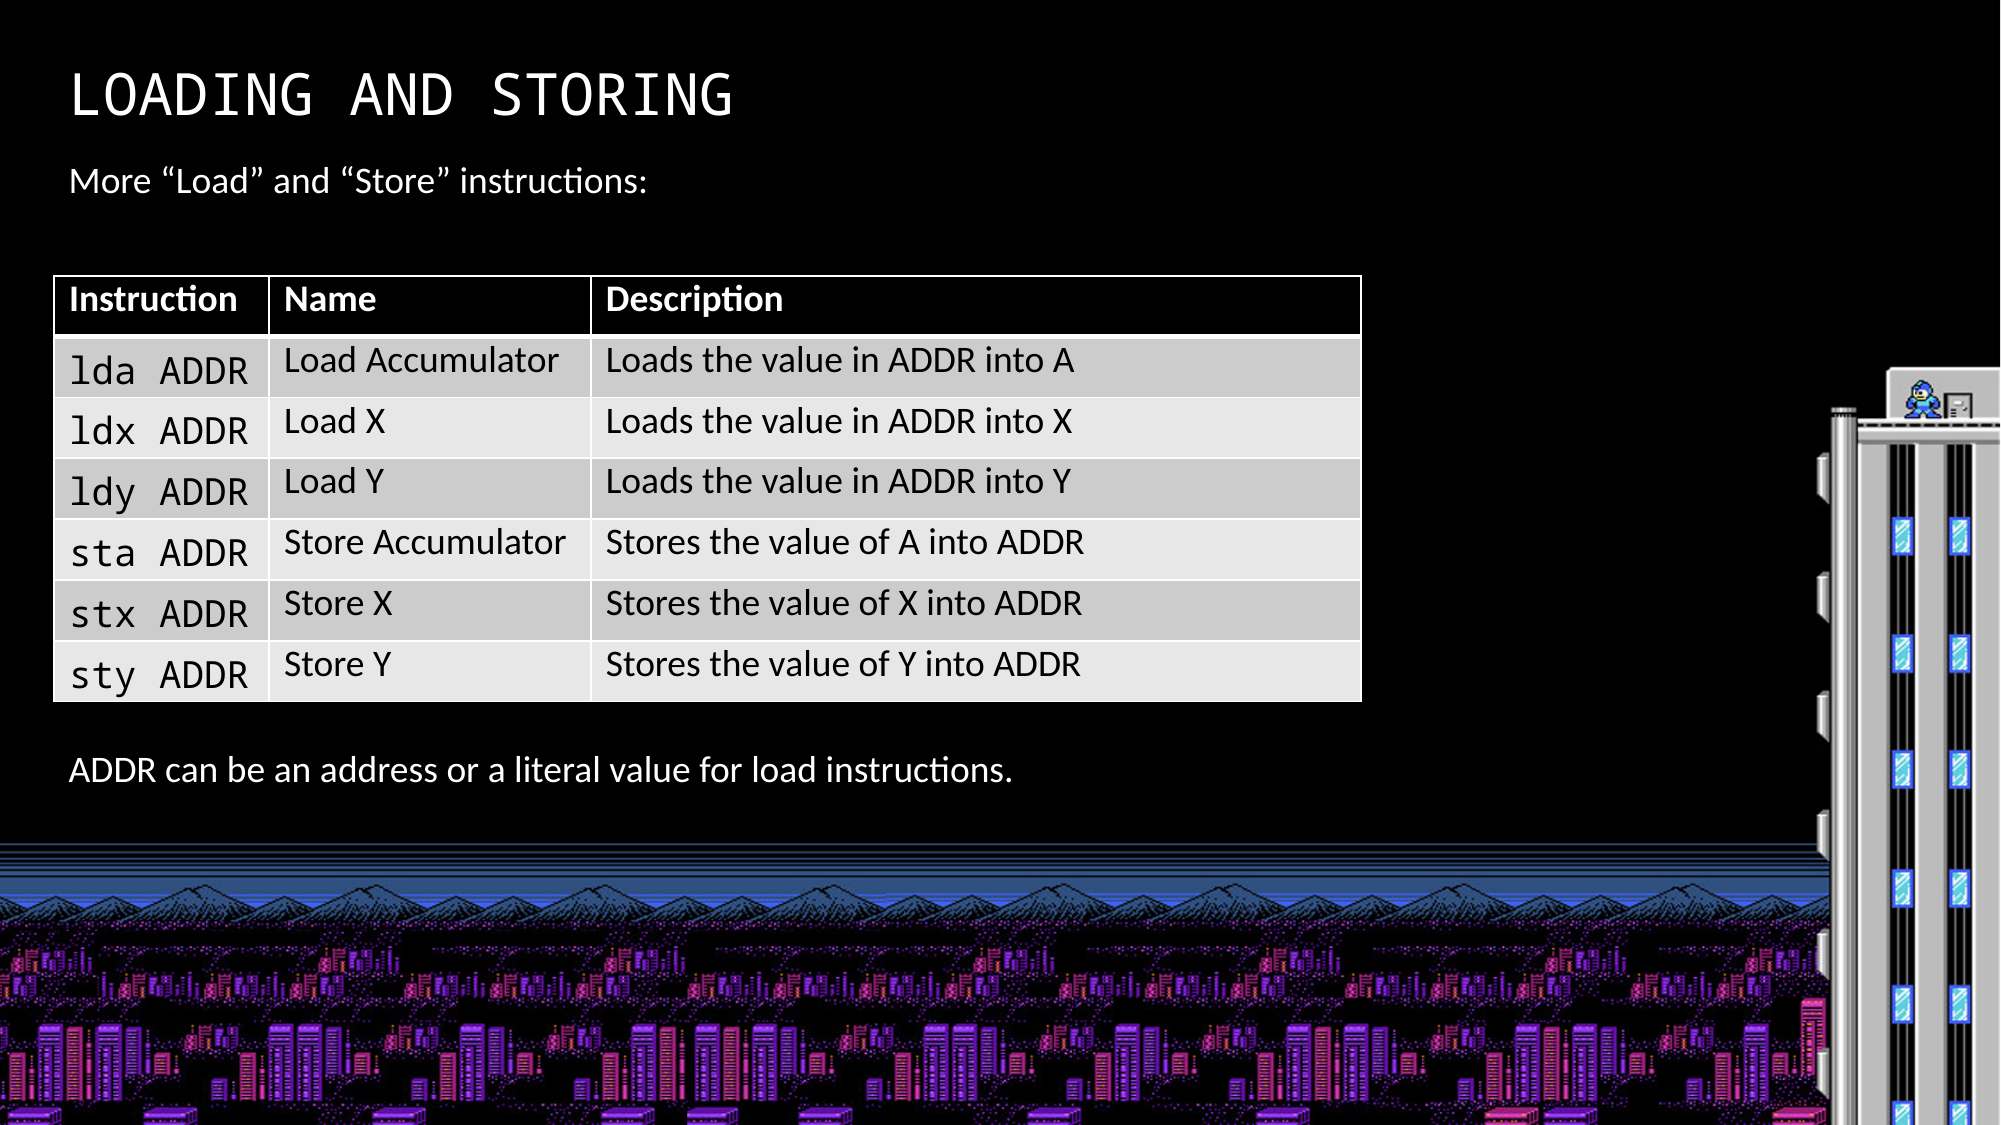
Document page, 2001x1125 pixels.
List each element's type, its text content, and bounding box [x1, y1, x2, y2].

table_cell sty ADDR [55, 642, 268, 701]
table_cell stx ADDR [55, 581, 268, 640]
table_cell lda ADDR [55, 339, 268, 397]
table_header Instruction [55, 277, 268, 334]
table_cell Store Y [270, 642, 590, 701]
text_box LOADING AND STORING [54, 49, 1814, 135]
table_cell Store X [270, 581, 590, 640]
table_cell Load Accumulator [270, 339, 590, 397]
table_cell Loads the value in ADDR into A [592, 339, 1360, 397]
table_cell Stores the value of X into ADDR [592, 581, 1360, 640]
table_cell Load X [270, 398, 590, 457]
table_cell Loads the value in ADDR into X [592, 398, 1360, 457]
table_cell ldx ADDR [55, 398, 268, 457]
table_cell Stores the value of A into ADDR [592, 520, 1360, 579]
table_header Name [270, 277, 590, 334]
text_box ADDR can be an address or a literal value for load instructions. [54, 737, 1794, 798]
table_cell Stores the value of Y into ADDR [592, 642, 1360, 701]
table_cell Load Y [270, 459, 590, 518]
table_cell Store Accumulator [270, 520, 590, 579]
table_header Description [592, 277, 1360, 334]
table_cell Loads the value in ADDR into Y [592, 459, 1360, 518]
text_box More “Load” and “Store” instructions: [54, 148, 1794, 209]
table_cell ldy ADDR [55, 459, 268, 518]
table_cell sta ADDR [55, 520, 268, 579]
picture [0, 0, 2001, 1125]
